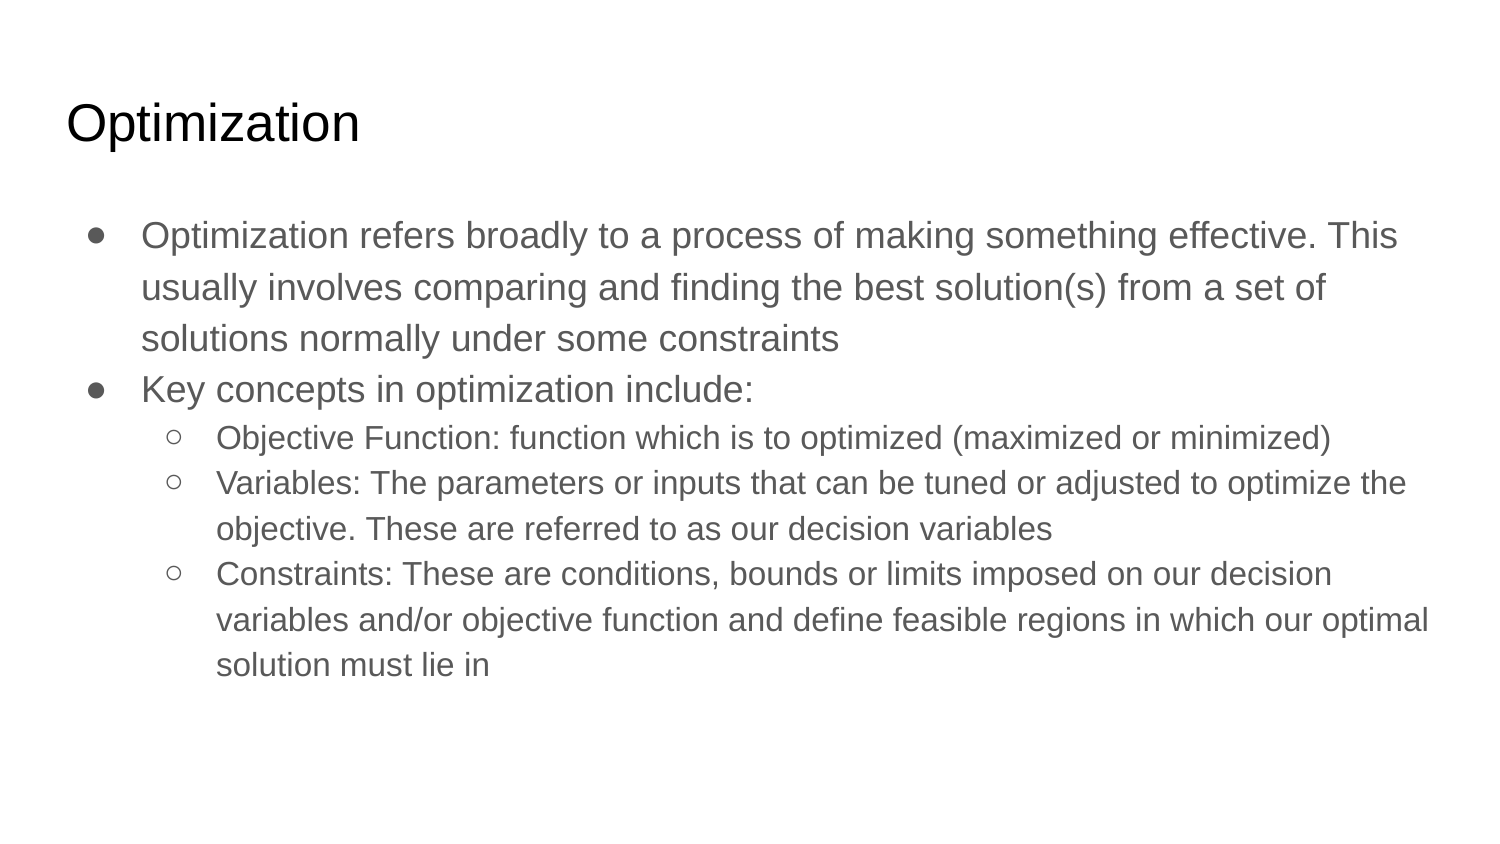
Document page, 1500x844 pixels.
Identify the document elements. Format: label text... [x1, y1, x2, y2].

title Optimization [51, 72, 1449, 167]
list Optimization refers broadly to a process of making something effective. This usually involves comparing and finding the best solution(s) from a set of solutions normally under some constraints Key concepts in optimization include: Objective Function: function which is to optimized (maximized or minimized) Variables: The parameters or inputs that can be tuned or adjusted to optimize the objective. These are referred to as our decision variables Constraints: These are conditions, bounds or limits imposed on our decision variables and/or objective function and define feasible regions in which our optimal solution must lie in [51, 189, 1449, 750]
